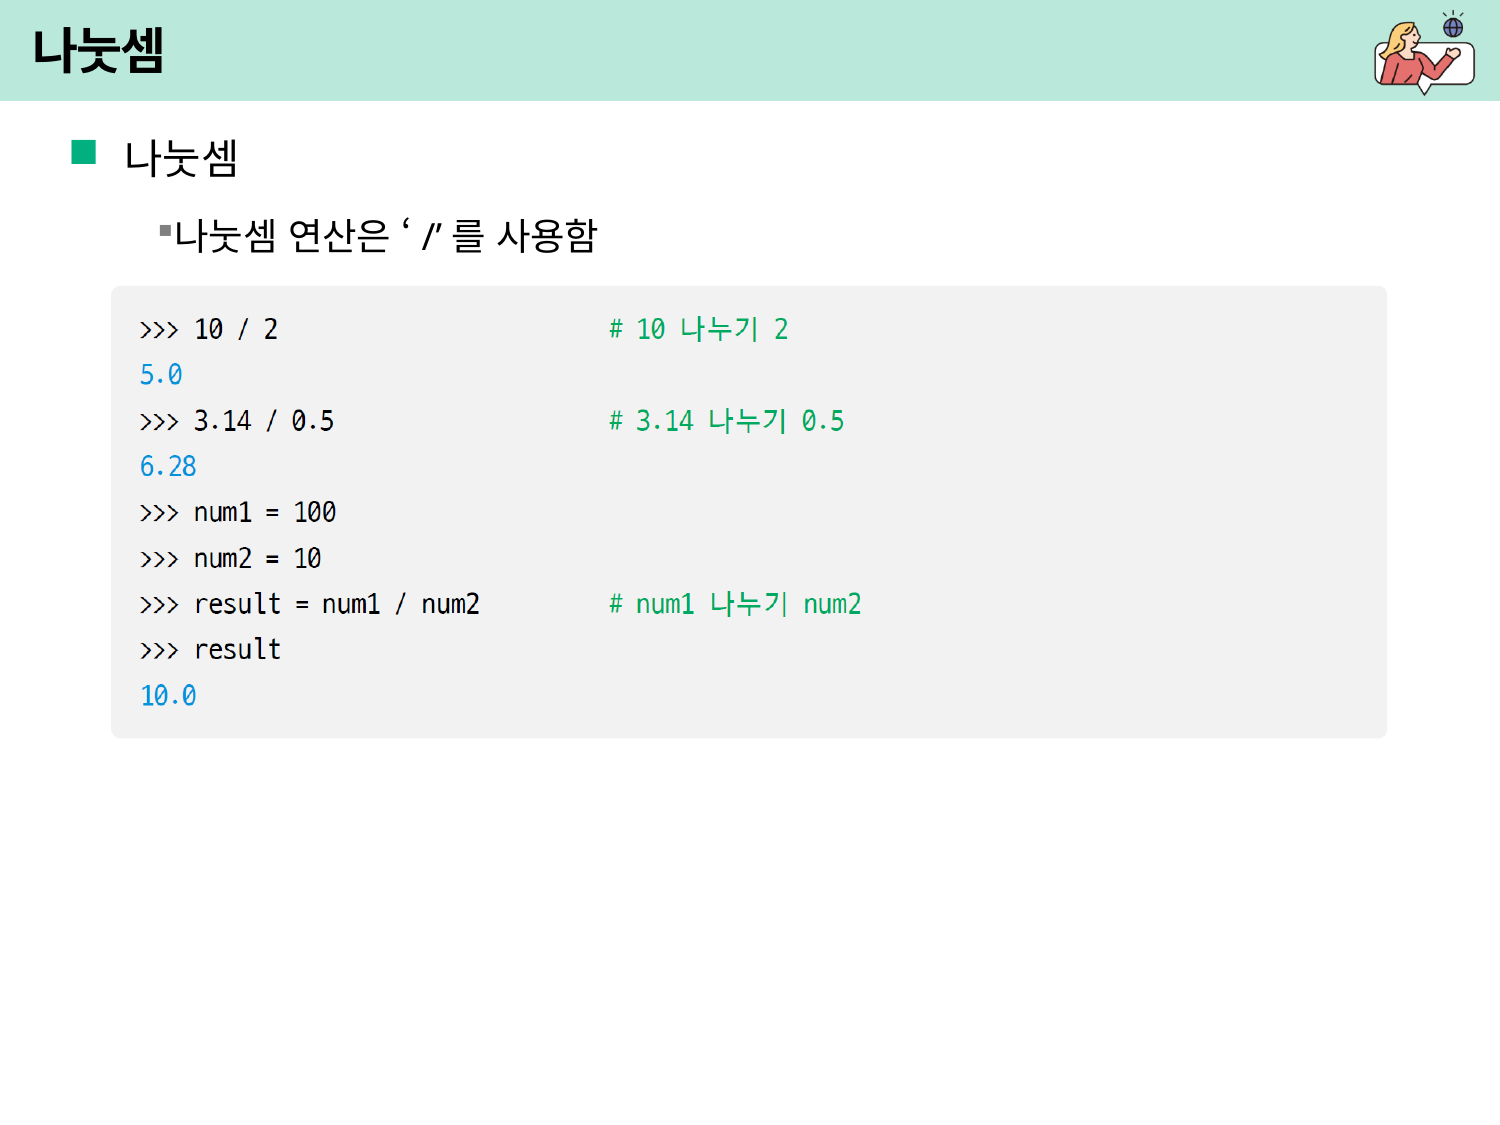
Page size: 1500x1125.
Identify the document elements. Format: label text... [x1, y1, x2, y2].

list 나눗셈 나눗셈 연산은 ‘/’를 사용함 [53, 125, 1425, 1005]
picture [106, 278, 1394, 746]
picture [1359, 0, 1500, 97]
title 나눗셈 [17, 10, 1295, 89]
